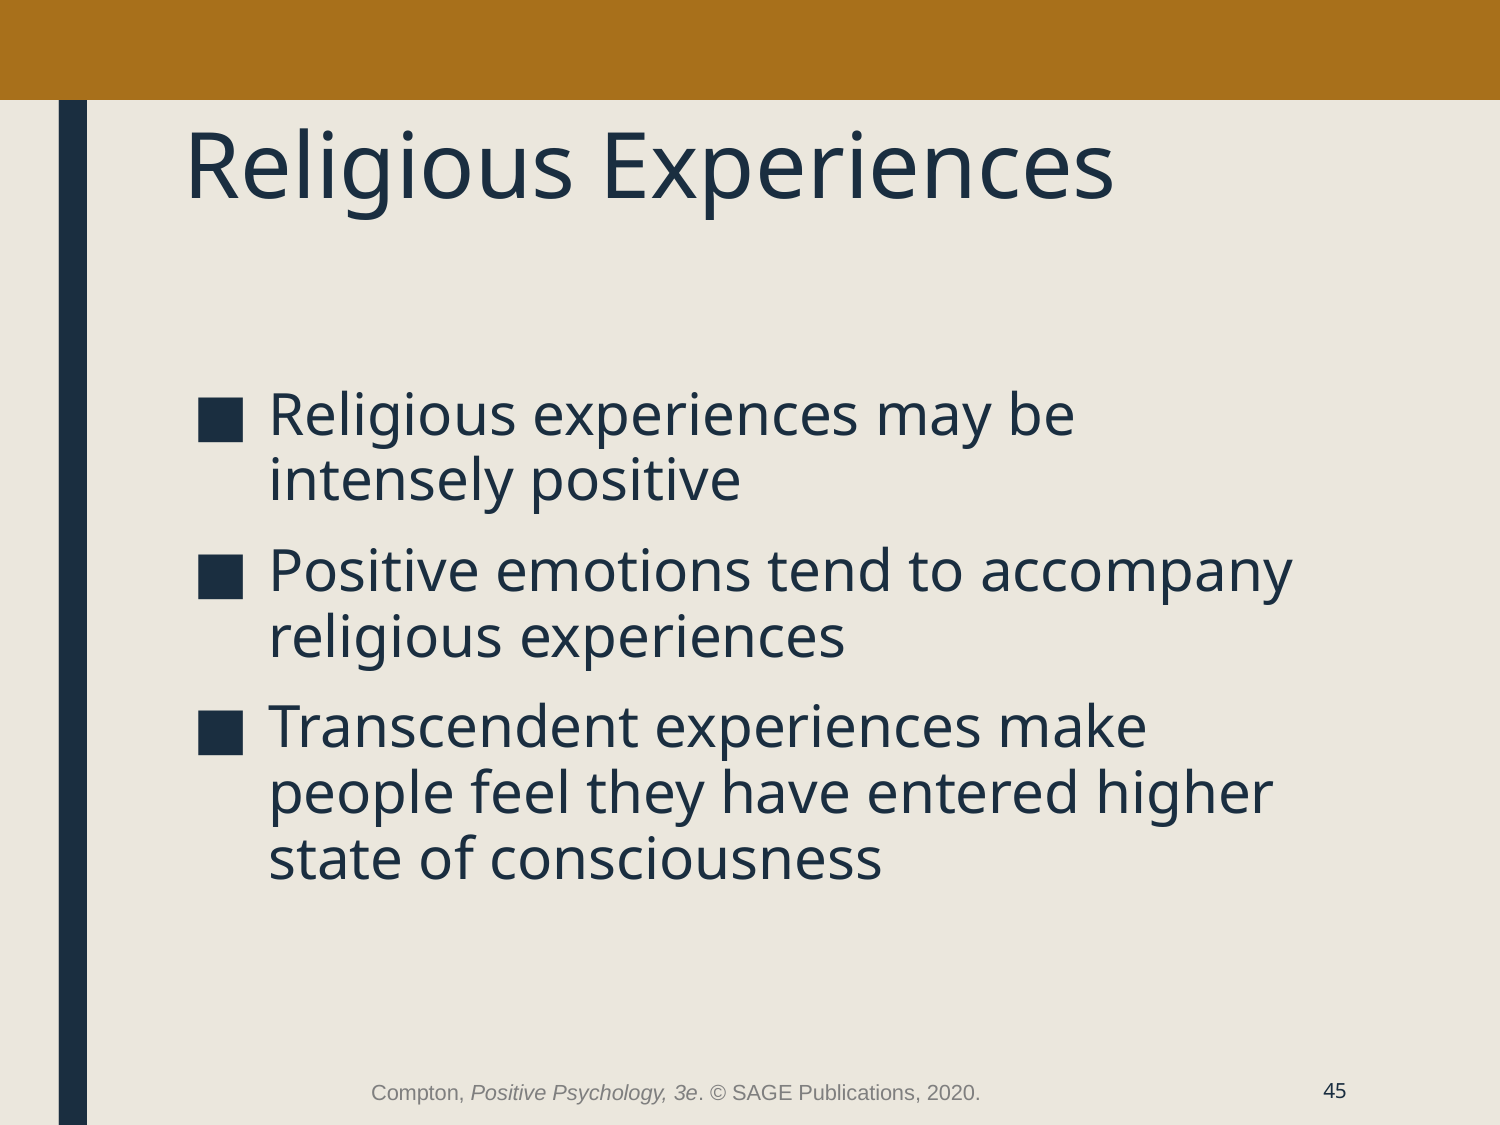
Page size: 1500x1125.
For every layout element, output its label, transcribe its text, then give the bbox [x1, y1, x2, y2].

list Religious experiences may be intensely positive Positive emotions tend to accompany religious experiences Transcendent experiences make people feel they have entered higher state of consciousness [168, 375, 1351, 963]
title Religious Experiences [168, 112, 1351, 357]
footer Compton, Positive Psychology, 3e. © SAGE Publications, 2020. [355, 1058, 1129, 1125]
slide_number 45 [1165, 1058, 1362, 1125]
